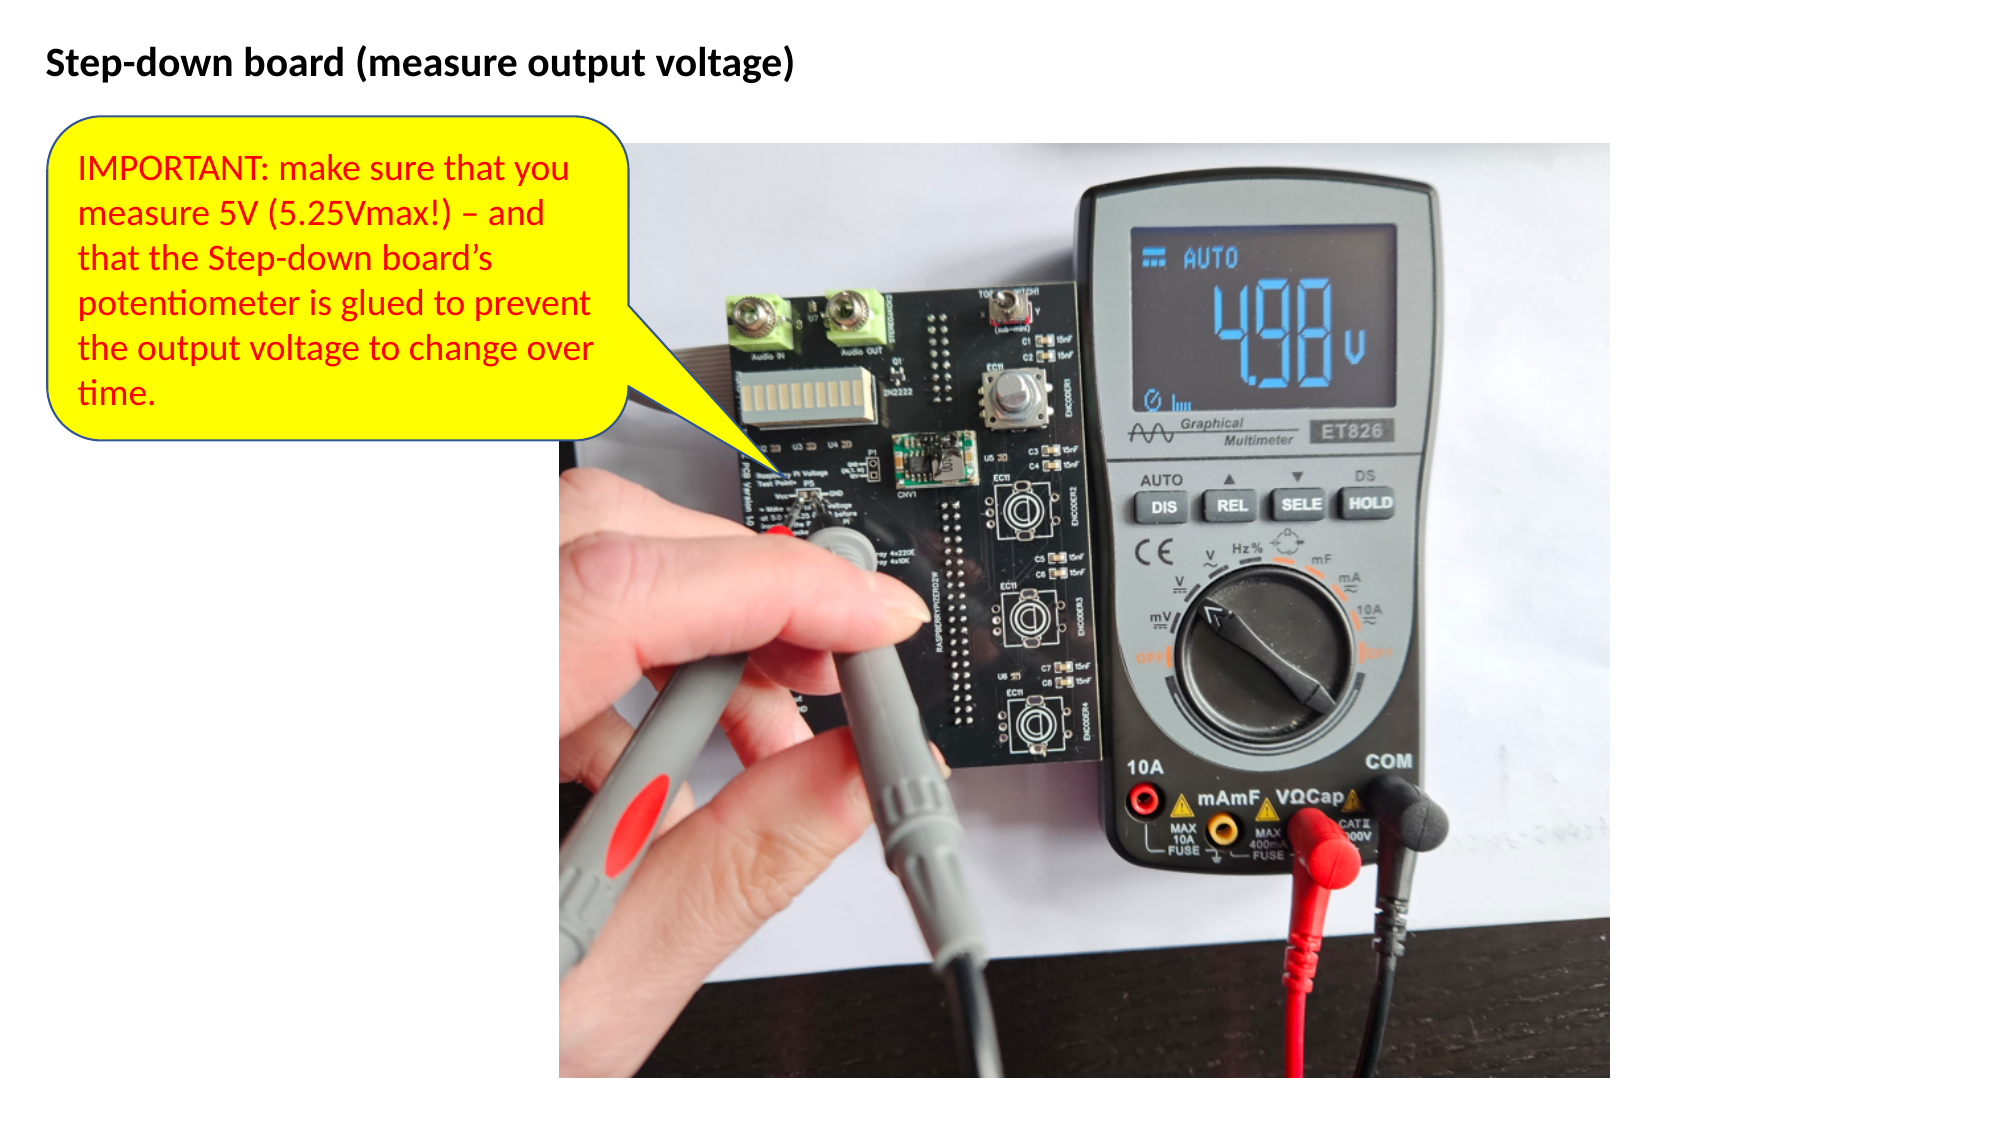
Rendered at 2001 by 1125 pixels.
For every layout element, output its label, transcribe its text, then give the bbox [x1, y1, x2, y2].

picture [559, 143, 1610, 1078]
text_box IMPORTANT: make sure that you measure 5V (5.25Vmax!) – and that the Step-down board’s potentiometer is glued to prevent the output voltage to change over time. [46, 115, 623, 442]
text_box Step-down board (measure output voltage) [30, 27, 811, 93]
